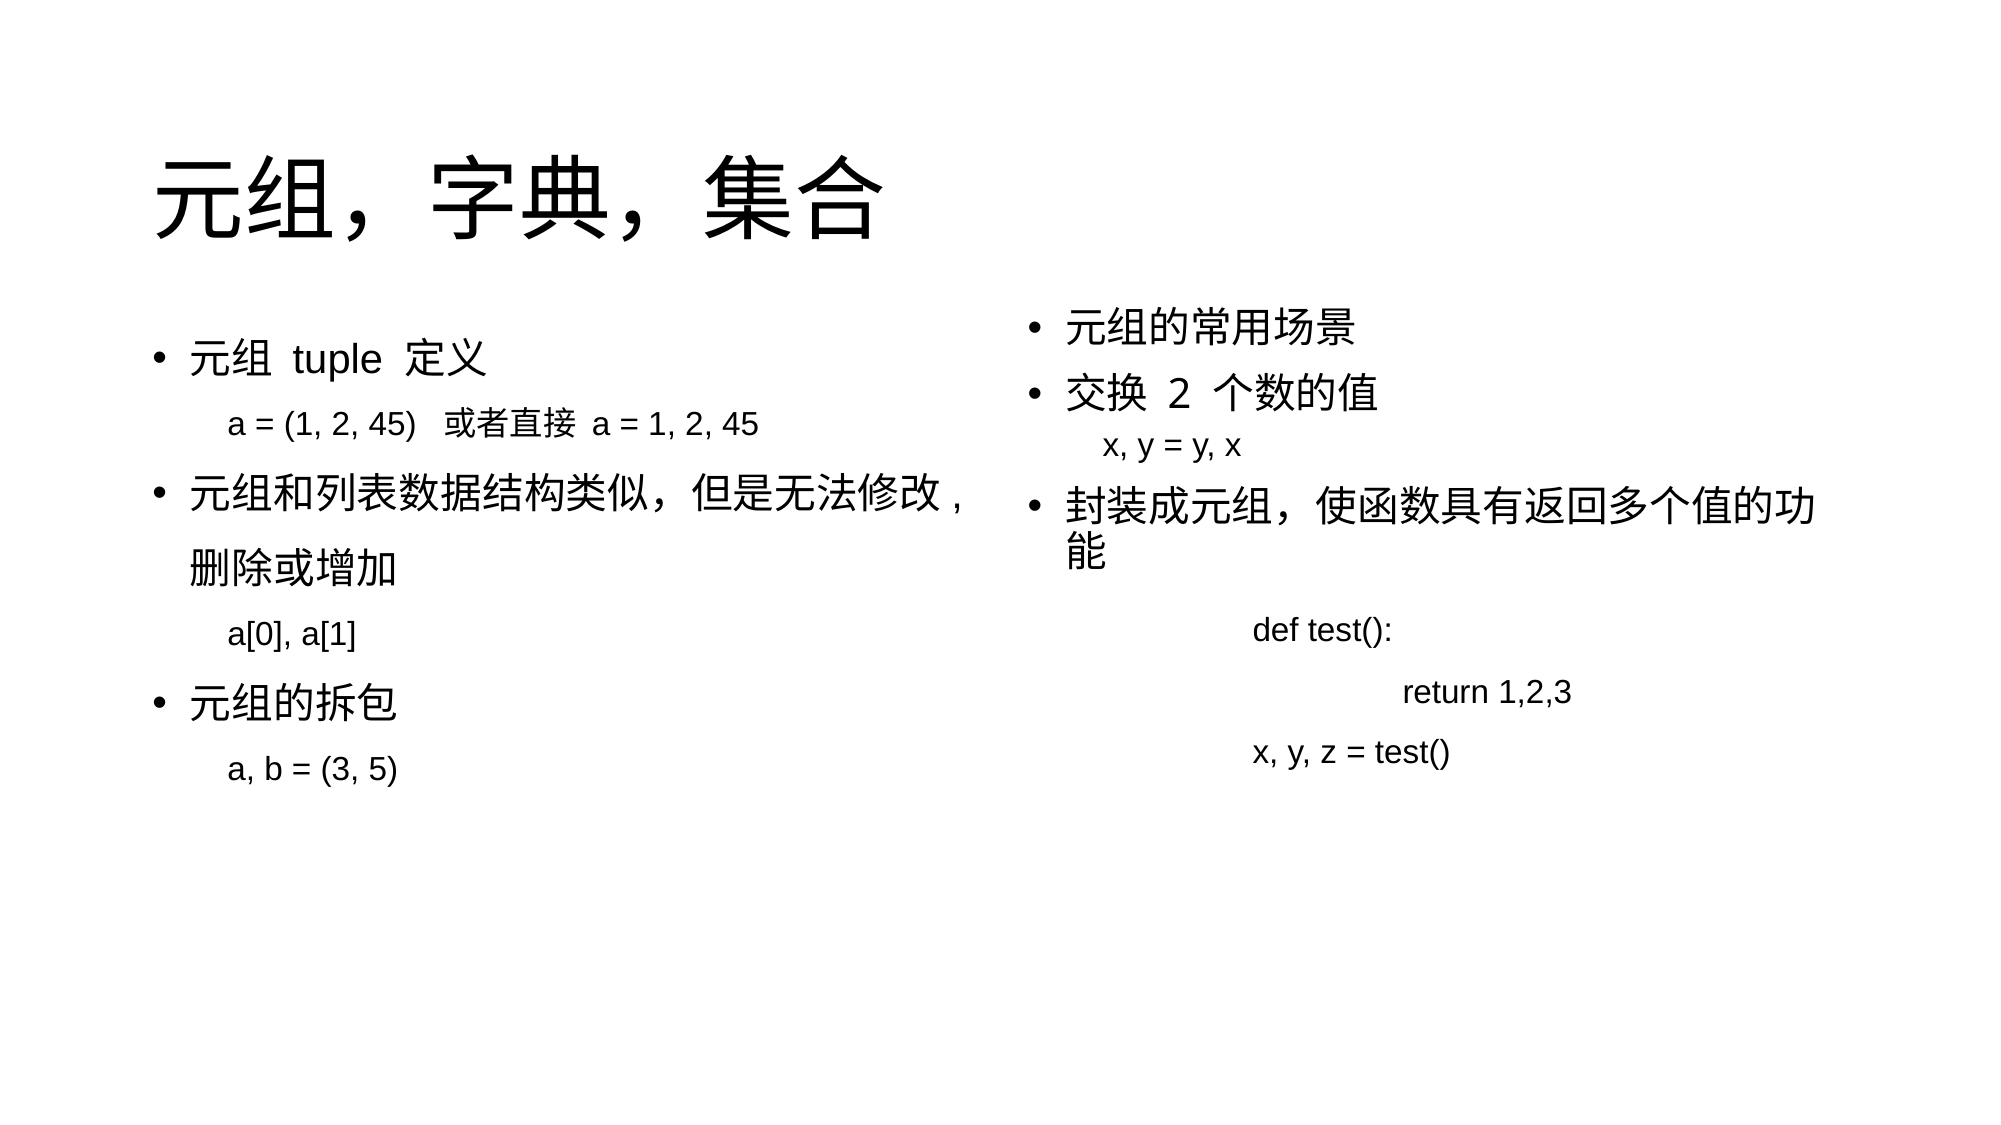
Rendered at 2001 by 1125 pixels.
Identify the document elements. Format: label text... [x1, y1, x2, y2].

list 元组的常用场景 交换 2 个数的值 x, y = y, x 封装成元组，使函数具有返回多个值的功能 def test(): return 1,2,3 x, y, z = test() [1012, 299, 1863, 1014]
list 元组 tuple 定义 a = (1, 2, 45) 或者直接 a = 1, 2, 45 元组和列表数据结构类似，但是无法修改, 删除或增加 a[0], a[1] 元组的拆包 a, b = (3, 5) [137, 299, 988, 1014]
title 元组，字典，集合 [137, 59, 1863, 278]
